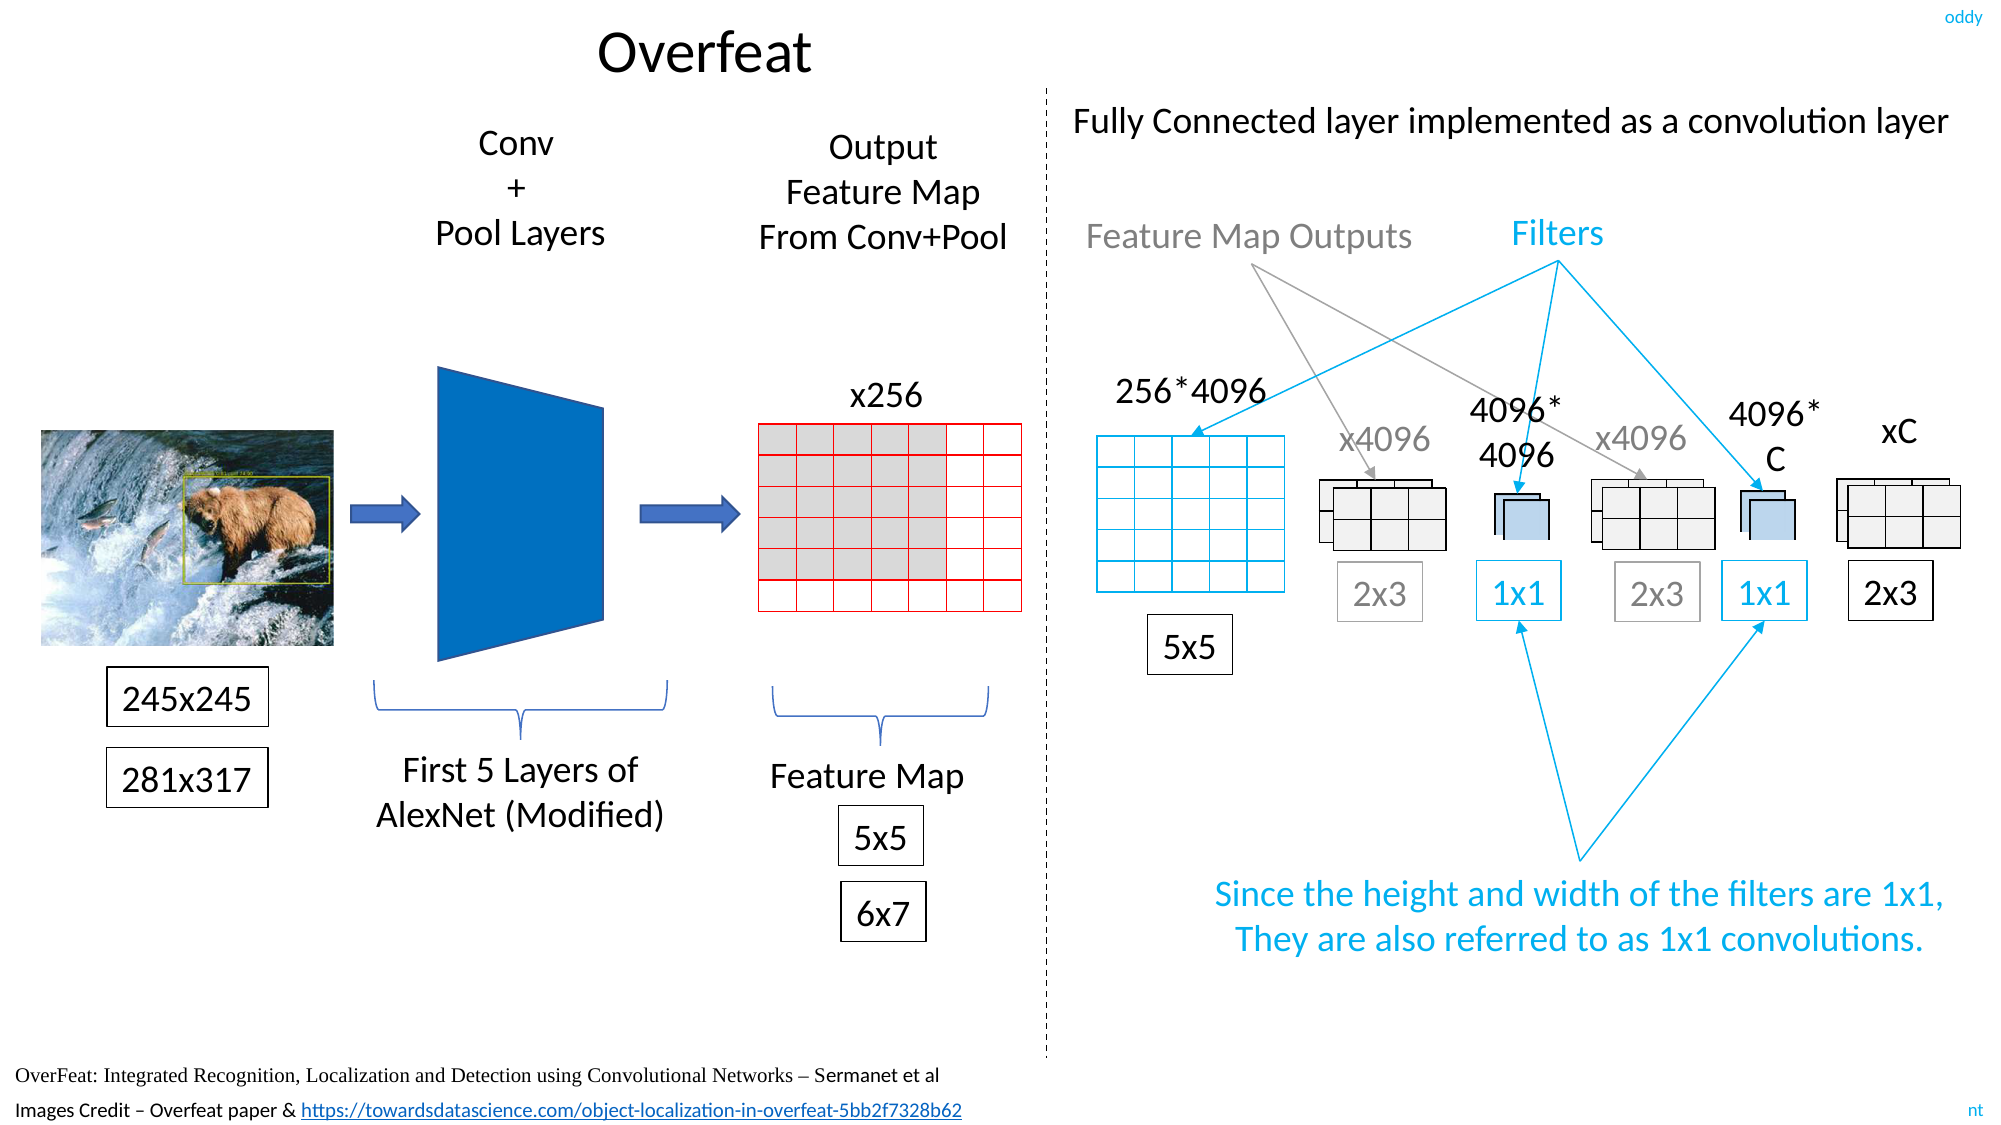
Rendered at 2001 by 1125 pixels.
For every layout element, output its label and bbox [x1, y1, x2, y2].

table_cell [759, 549, 796, 579]
table_cell [1098, 499, 1134, 529]
table_cell [1098, 530, 1134, 560]
table_header [797, 425, 833, 454]
table_header [1173, 437, 1209, 466]
table_cell [759, 581, 796, 611]
table_cell [909, 487, 946, 517]
title [13, 12, 1398, 94]
table_cell [834, 487, 871, 517]
table_cell [1849, 517, 1885, 547]
text_box [351, 497, 420, 531]
table_header [947, 425, 983, 454]
table_header [1210, 437, 1246, 466]
table_cell [759, 518, 796, 548]
table_cell [1248, 530, 1284, 560]
table_header [1875, 480, 1911, 485]
table_cell [759, 487, 796, 517]
table_cell [1372, 520, 1408, 550]
table_header [834, 425, 871, 454]
table_cell [872, 518, 908, 548]
table_cell [1838, 511, 1847, 541]
table_cell [947, 518, 983, 548]
table_cell [834, 581, 871, 611]
text_box [841, 881, 926, 942]
table_cell [1135, 562, 1171, 591]
table_header [1603, 492, 1639, 518]
table_cell [872, 581, 908, 611]
table_cell [947, 487, 983, 517]
text_box [838, 805, 924, 866]
table_cell [1248, 468, 1284, 498]
table_cell [1135, 499, 1171, 529]
table_header [1913, 480, 1949, 485]
text_box [1058, 88, 1977, 149]
table_cell [1173, 530, 1209, 560]
table_cell [909, 518, 946, 548]
text_box [1147, 614, 1233, 675]
table_cell [1210, 562, 1246, 591]
table_cell [1098, 468, 1134, 498]
picture [1739, 490, 1796, 540]
table_cell [834, 549, 871, 579]
table_cell [1210, 468, 1246, 498]
text_box [106, 747, 269, 808]
table_cell [797, 549, 833, 579]
text_box [640, 497, 740, 531]
table_cell [1210, 530, 1246, 560]
table_cell [759, 456, 796, 486]
text_box [1848, 560, 1934, 621]
text_box [0, 88, 1900, 1125]
table_cell [797, 487, 833, 517]
picture [41, 429, 334, 647]
table_cell [1409, 520, 1445, 550]
text_box [1071, 200, 1839, 495]
table_cell [984, 518, 1021, 548]
table_cell [872, 487, 908, 517]
table_cell [1886, 517, 1922, 547]
table_cell [1135, 530, 1171, 560]
table_header [1641, 492, 1677, 518]
table_header [1395, 481, 1431, 487]
table_cell [1248, 562, 1284, 591]
table_cell [797, 518, 833, 548]
table_header [1135, 437, 1171, 466]
table_cell [909, 456, 946, 486]
table_cell [1210, 499, 1246, 529]
table_cell [1173, 468, 1209, 498]
table_cell [1603, 519, 1639, 549]
table_cell [1334, 520, 1370, 550]
table_cell [909, 581, 946, 611]
text_box [1866, 398, 1934, 459]
table_cell [984, 487, 1021, 517]
table_header [872, 425, 908, 454]
table_cell [1320, 512, 1333, 542]
text_box [106, 666, 269, 727]
table_cell [834, 456, 871, 486]
table_header [1886, 486, 1922, 516]
table_header [1358, 481, 1394, 487]
table_header [1678, 492, 1714, 518]
table_cell [947, 549, 983, 579]
table_cell [984, 549, 1021, 579]
table_cell [1592, 512, 1602, 541]
text_box [438, 367, 603, 661]
table_header [1849, 486, 1885, 516]
table_header [984, 425, 1021, 454]
table_cell [1924, 517, 1960, 547]
table_cell [872, 456, 908, 486]
text_box [755, 686, 989, 804]
table_header [759, 425, 796, 454]
table_cell [872, 549, 908, 579]
table_header [1409, 489, 1445, 519]
table_cell [1173, 499, 1209, 529]
table_cell [1135, 468, 1171, 498]
table_cell [947, 456, 983, 486]
table_cell [984, 581, 1021, 611]
table_header [909, 425, 946, 454]
table_cell [797, 456, 833, 486]
table_cell [1098, 562, 1134, 591]
table_header [1334, 489, 1370, 519]
table_cell [1641, 519, 1677, 549]
text_box [1337, 561, 1423, 622]
picture [1494, 493, 1550, 540]
table_header [1838, 480, 1874, 510]
table_cell [1173, 562, 1209, 591]
text_box [1195, 560, 1965, 967]
text_box [834, 362, 940, 423]
table_header [1924, 486, 1960, 516]
table_header [1098, 437, 1134, 466]
text_box [742, 114, 1025, 265]
table_header [1320, 481, 1356, 510]
table_cell [1678, 519, 1714, 549]
table_cell [947, 581, 983, 611]
table_header [1372, 489, 1408, 519]
table_cell [984, 456, 1021, 486]
table_cell [834, 518, 871, 548]
table_header [1592, 492, 1602, 510]
text_box [354, 680, 687, 843]
table_cell [797, 581, 833, 611]
text_box [419, 110, 622, 261]
table_cell [1248, 499, 1284, 529]
table_cell [909, 549, 946, 579]
